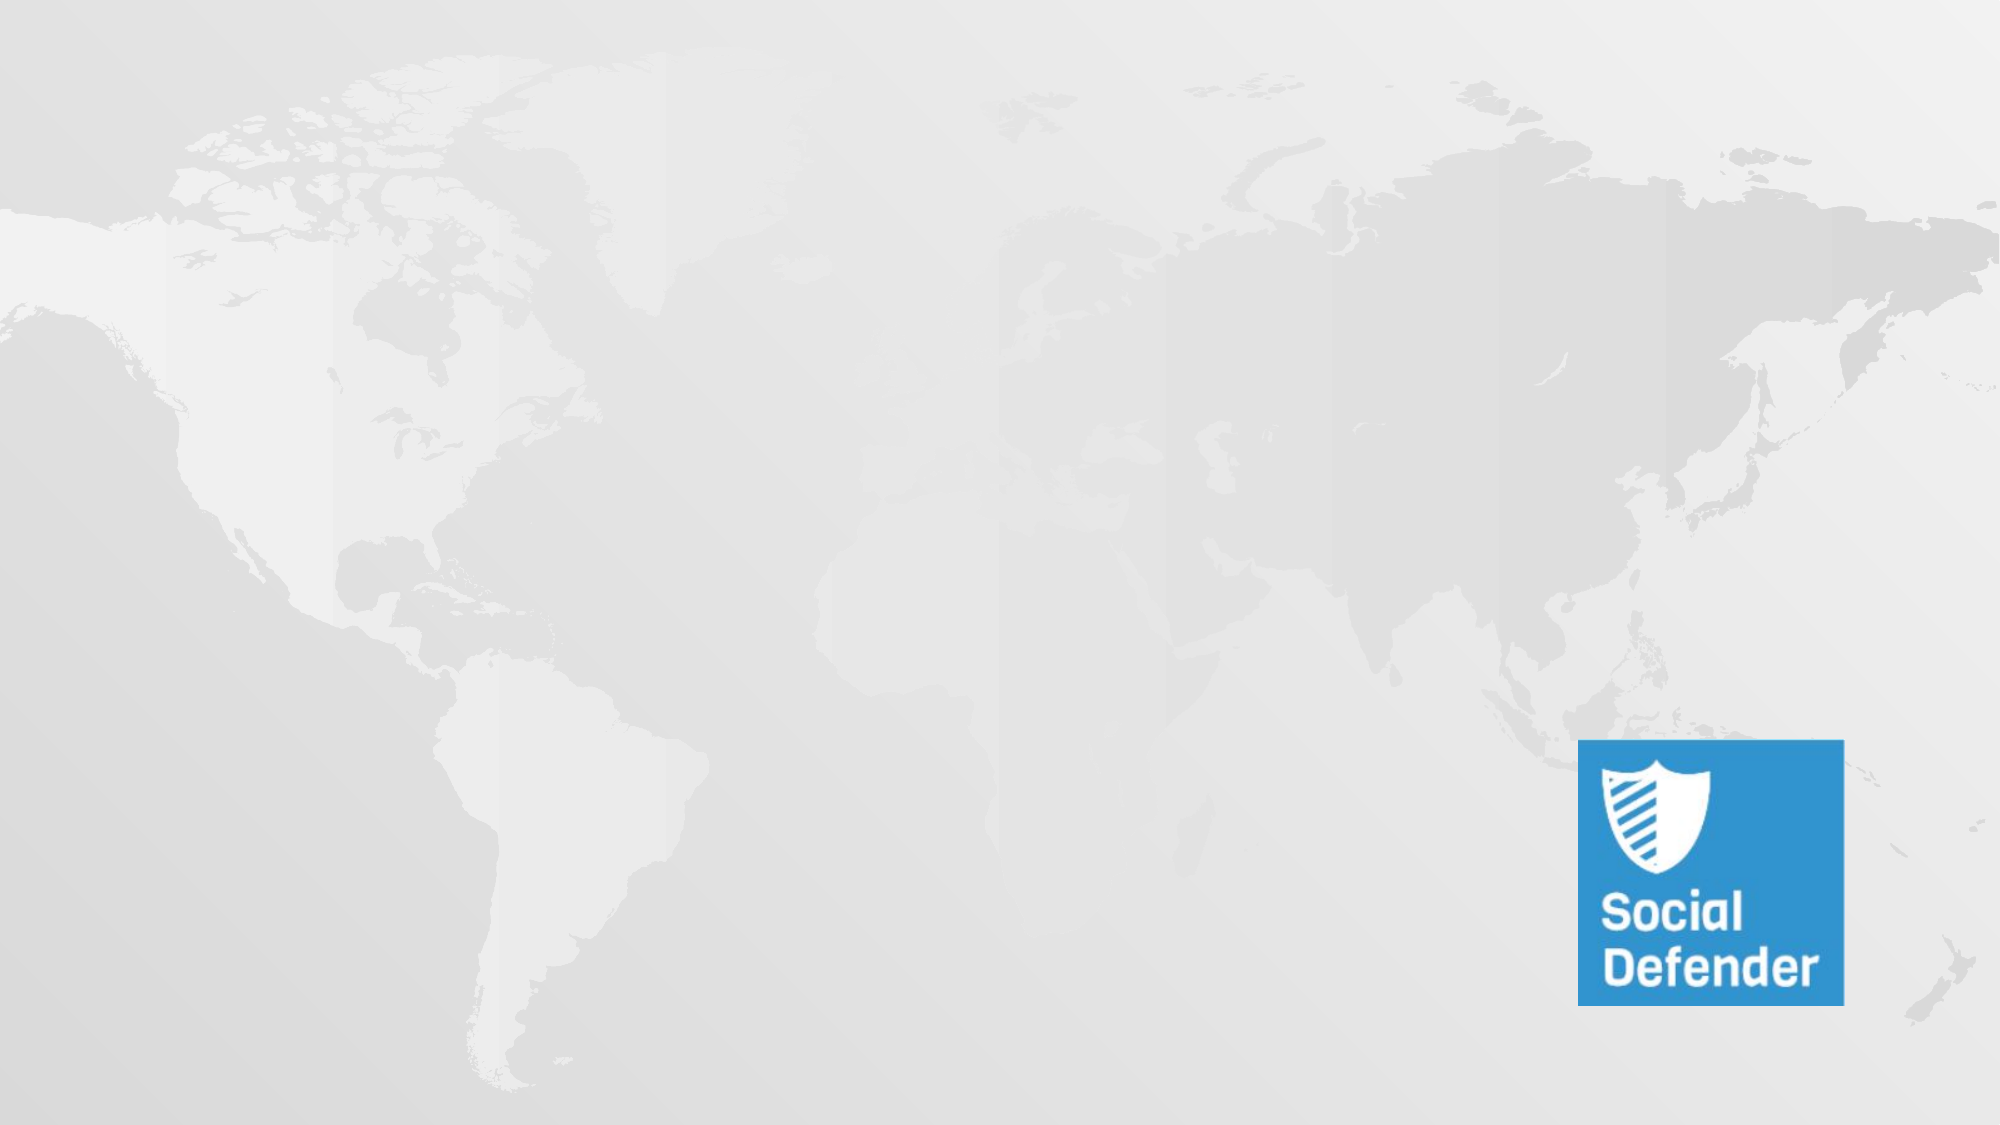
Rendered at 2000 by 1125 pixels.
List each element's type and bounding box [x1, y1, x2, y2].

picture [1578, 739, 1845, 1006]
